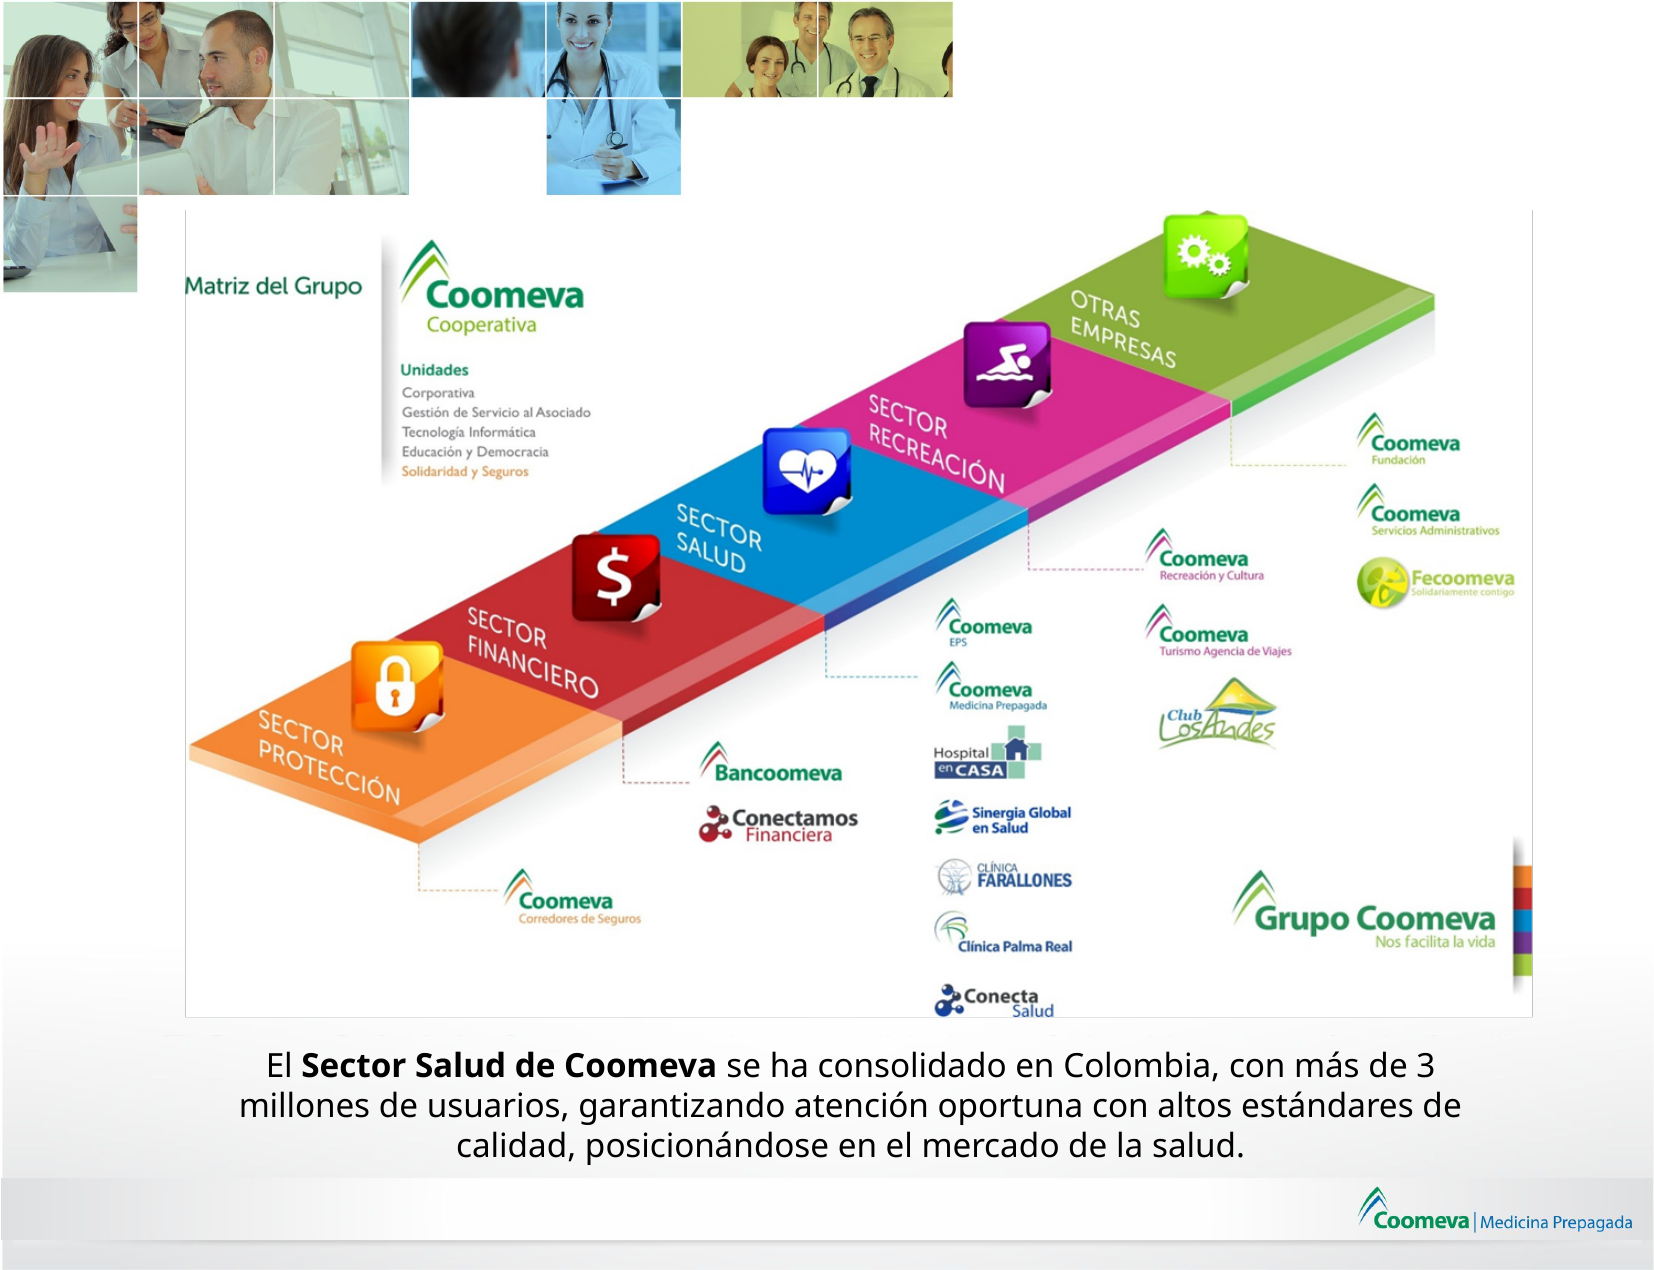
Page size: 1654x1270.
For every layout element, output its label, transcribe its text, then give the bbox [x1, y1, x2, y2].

text_box El Sector Salud de Coomeva se ha consolidado en Colombia, con más de 3 millones de usuarios, garantizando atención oportuna con altos estándares de calidad, posicionándose en el mercado de la salud. [189, 1037, 1513, 1171]
picture [0, 0, 1654, 1270]
